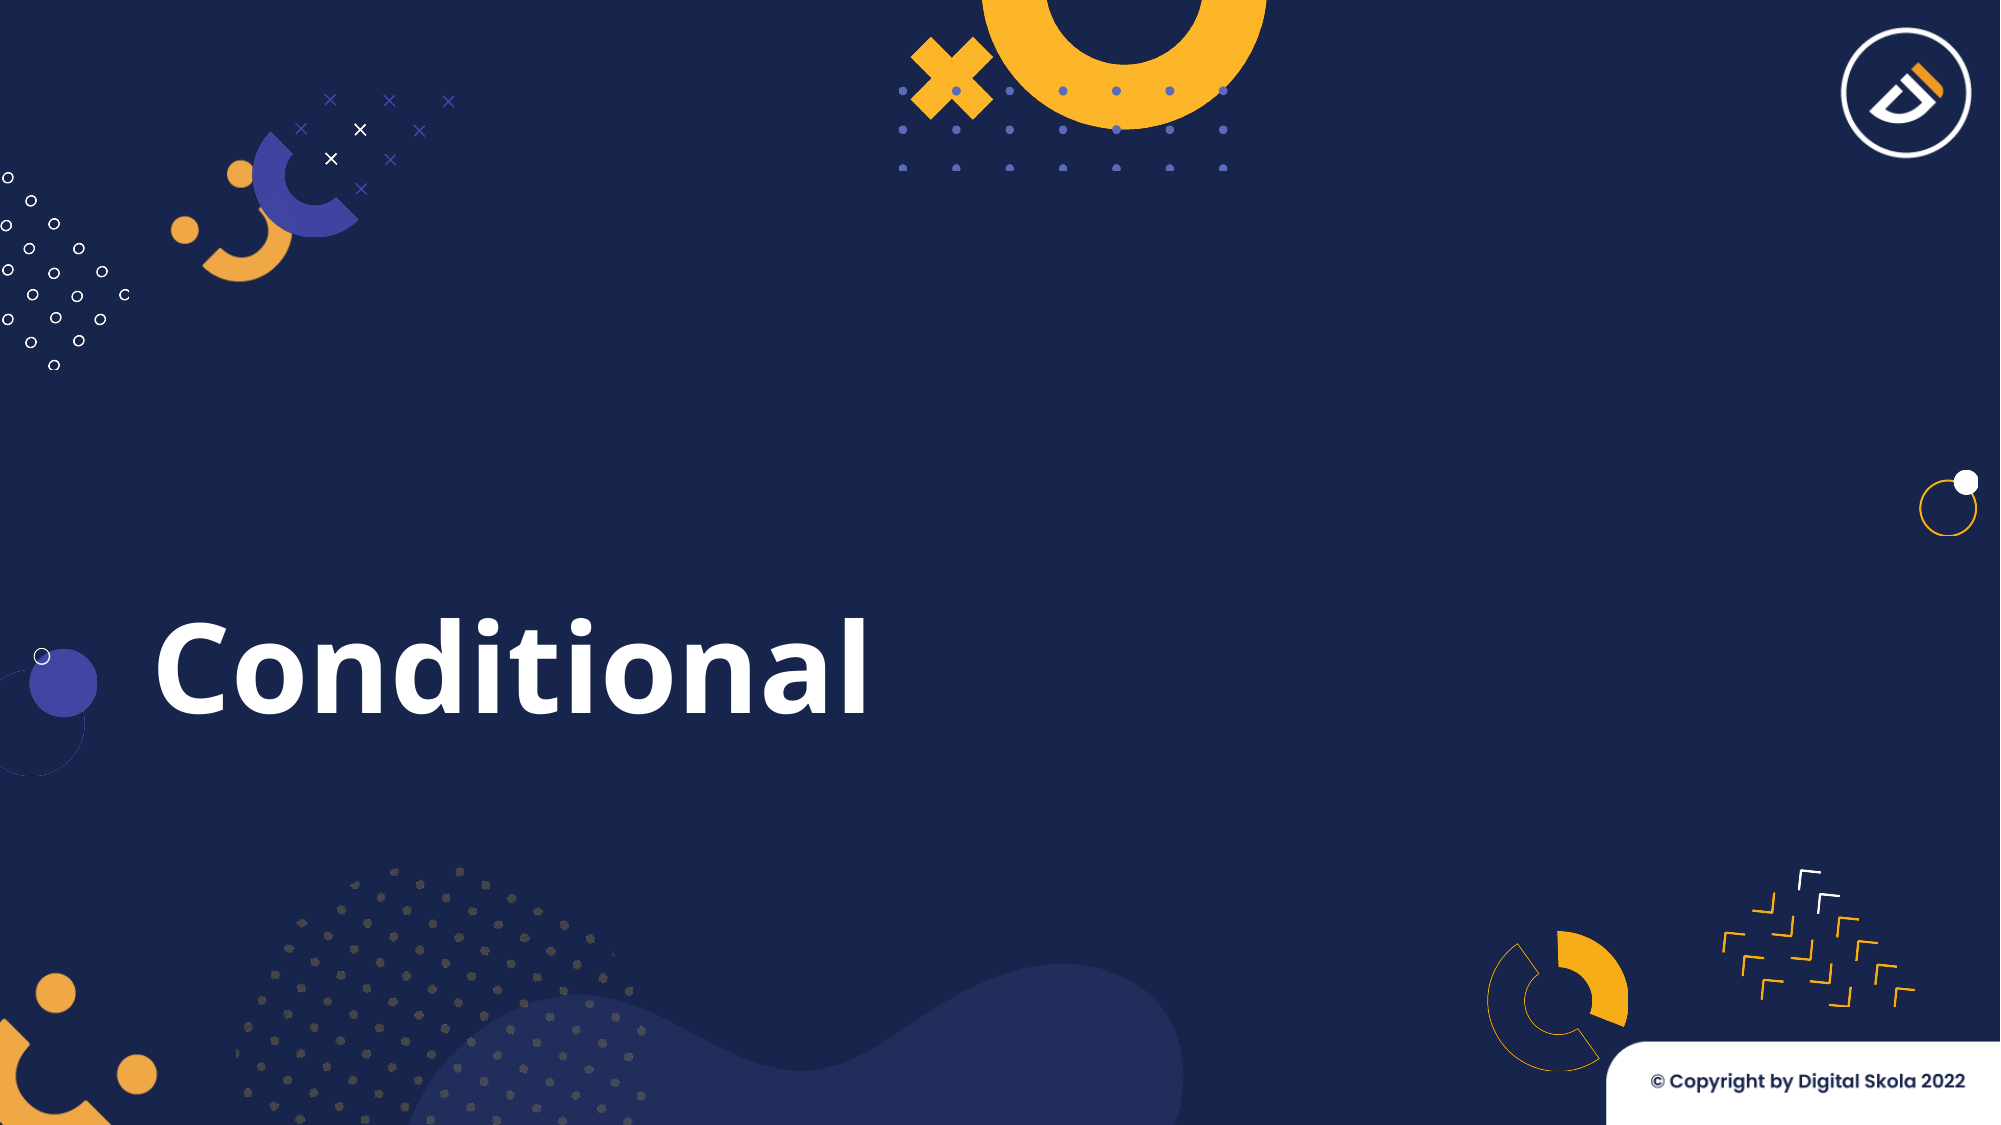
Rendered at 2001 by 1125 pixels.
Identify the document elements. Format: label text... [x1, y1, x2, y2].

picture [0, 0, 2000, 1125]
title Conditional [136, 280, 1862, 749]
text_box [70, 678, 1239, 1125]
